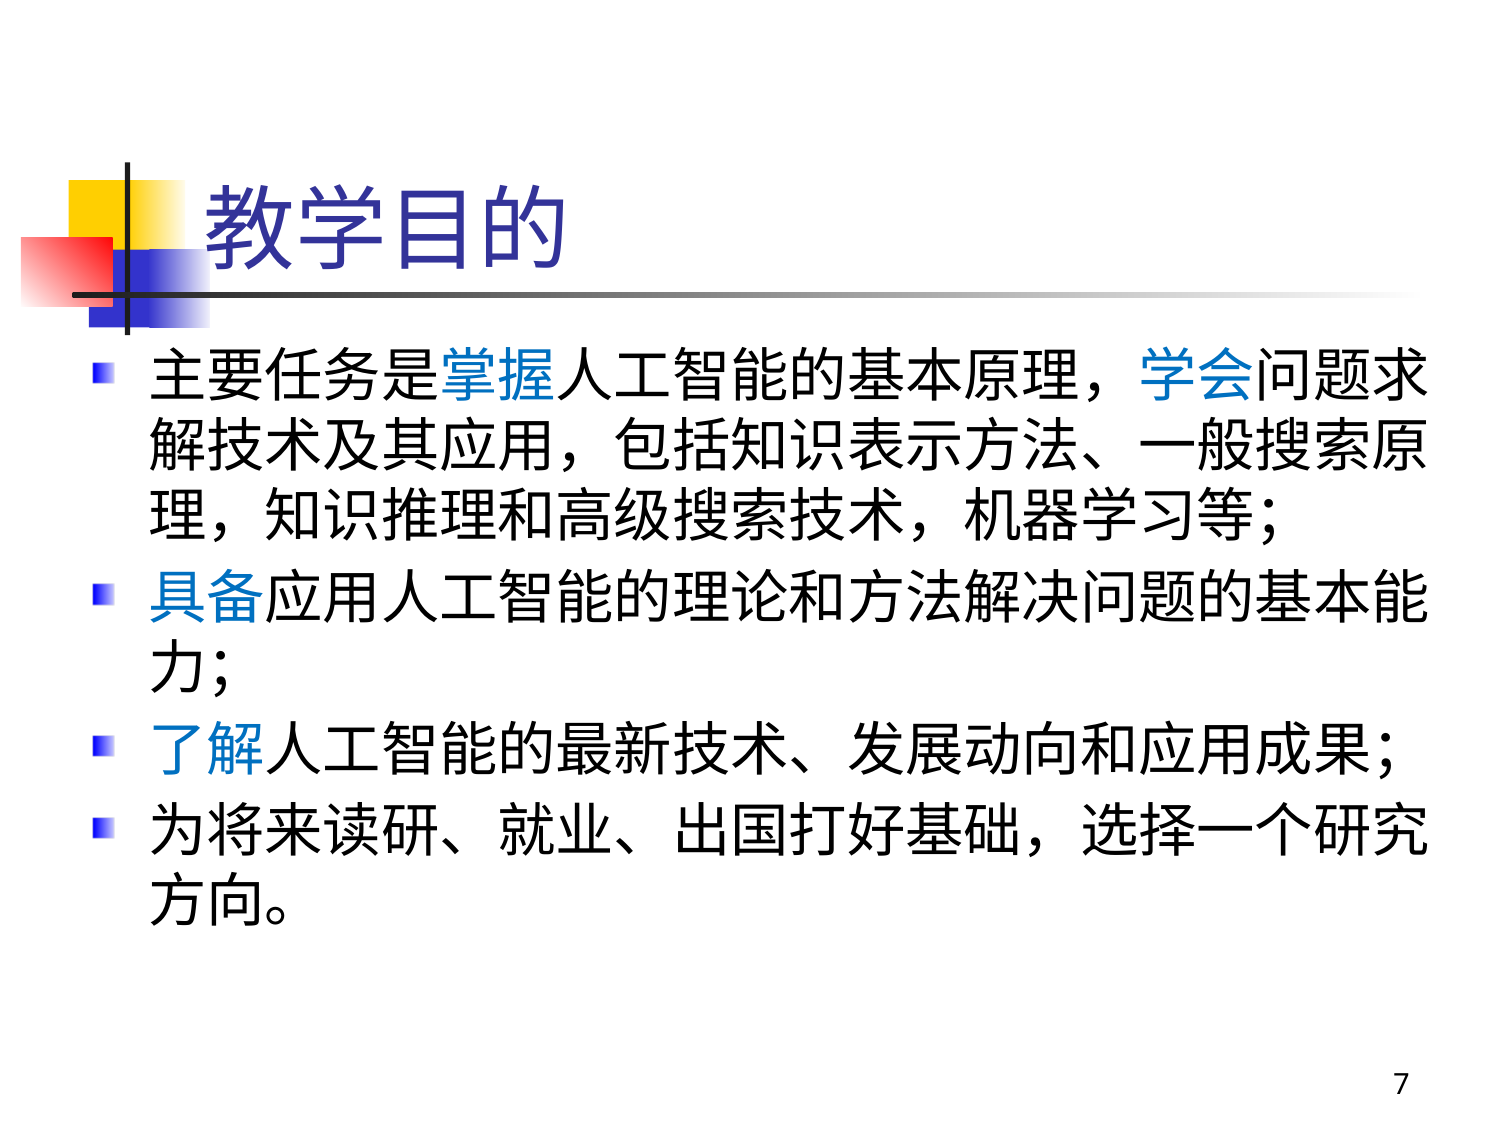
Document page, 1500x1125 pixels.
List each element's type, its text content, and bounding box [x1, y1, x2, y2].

picture [91, 361, 117, 386]
title 教学目的 [188, 101, 1468, 289]
list 主要任务是掌握人工智能的基本原理，学会问题求解技术及其应用，包括知识表示方法、一般搜索原理，知识推理和高级搜索技术，机器学习等； 具备应用人工智能的理论和方法解决问题的基本能力； 了解人工智能的最新技术、发展动向和应用成果； 为将来读研、就业、出国打好基础，选择一个研究方向。 [76, 331, 1469, 1006]
picture [91, 582, 117, 608]
slide_number 7 [1112, 1037, 1426, 1113]
picture [91, 734, 117, 759]
picture [91, 816, 117, 841]
